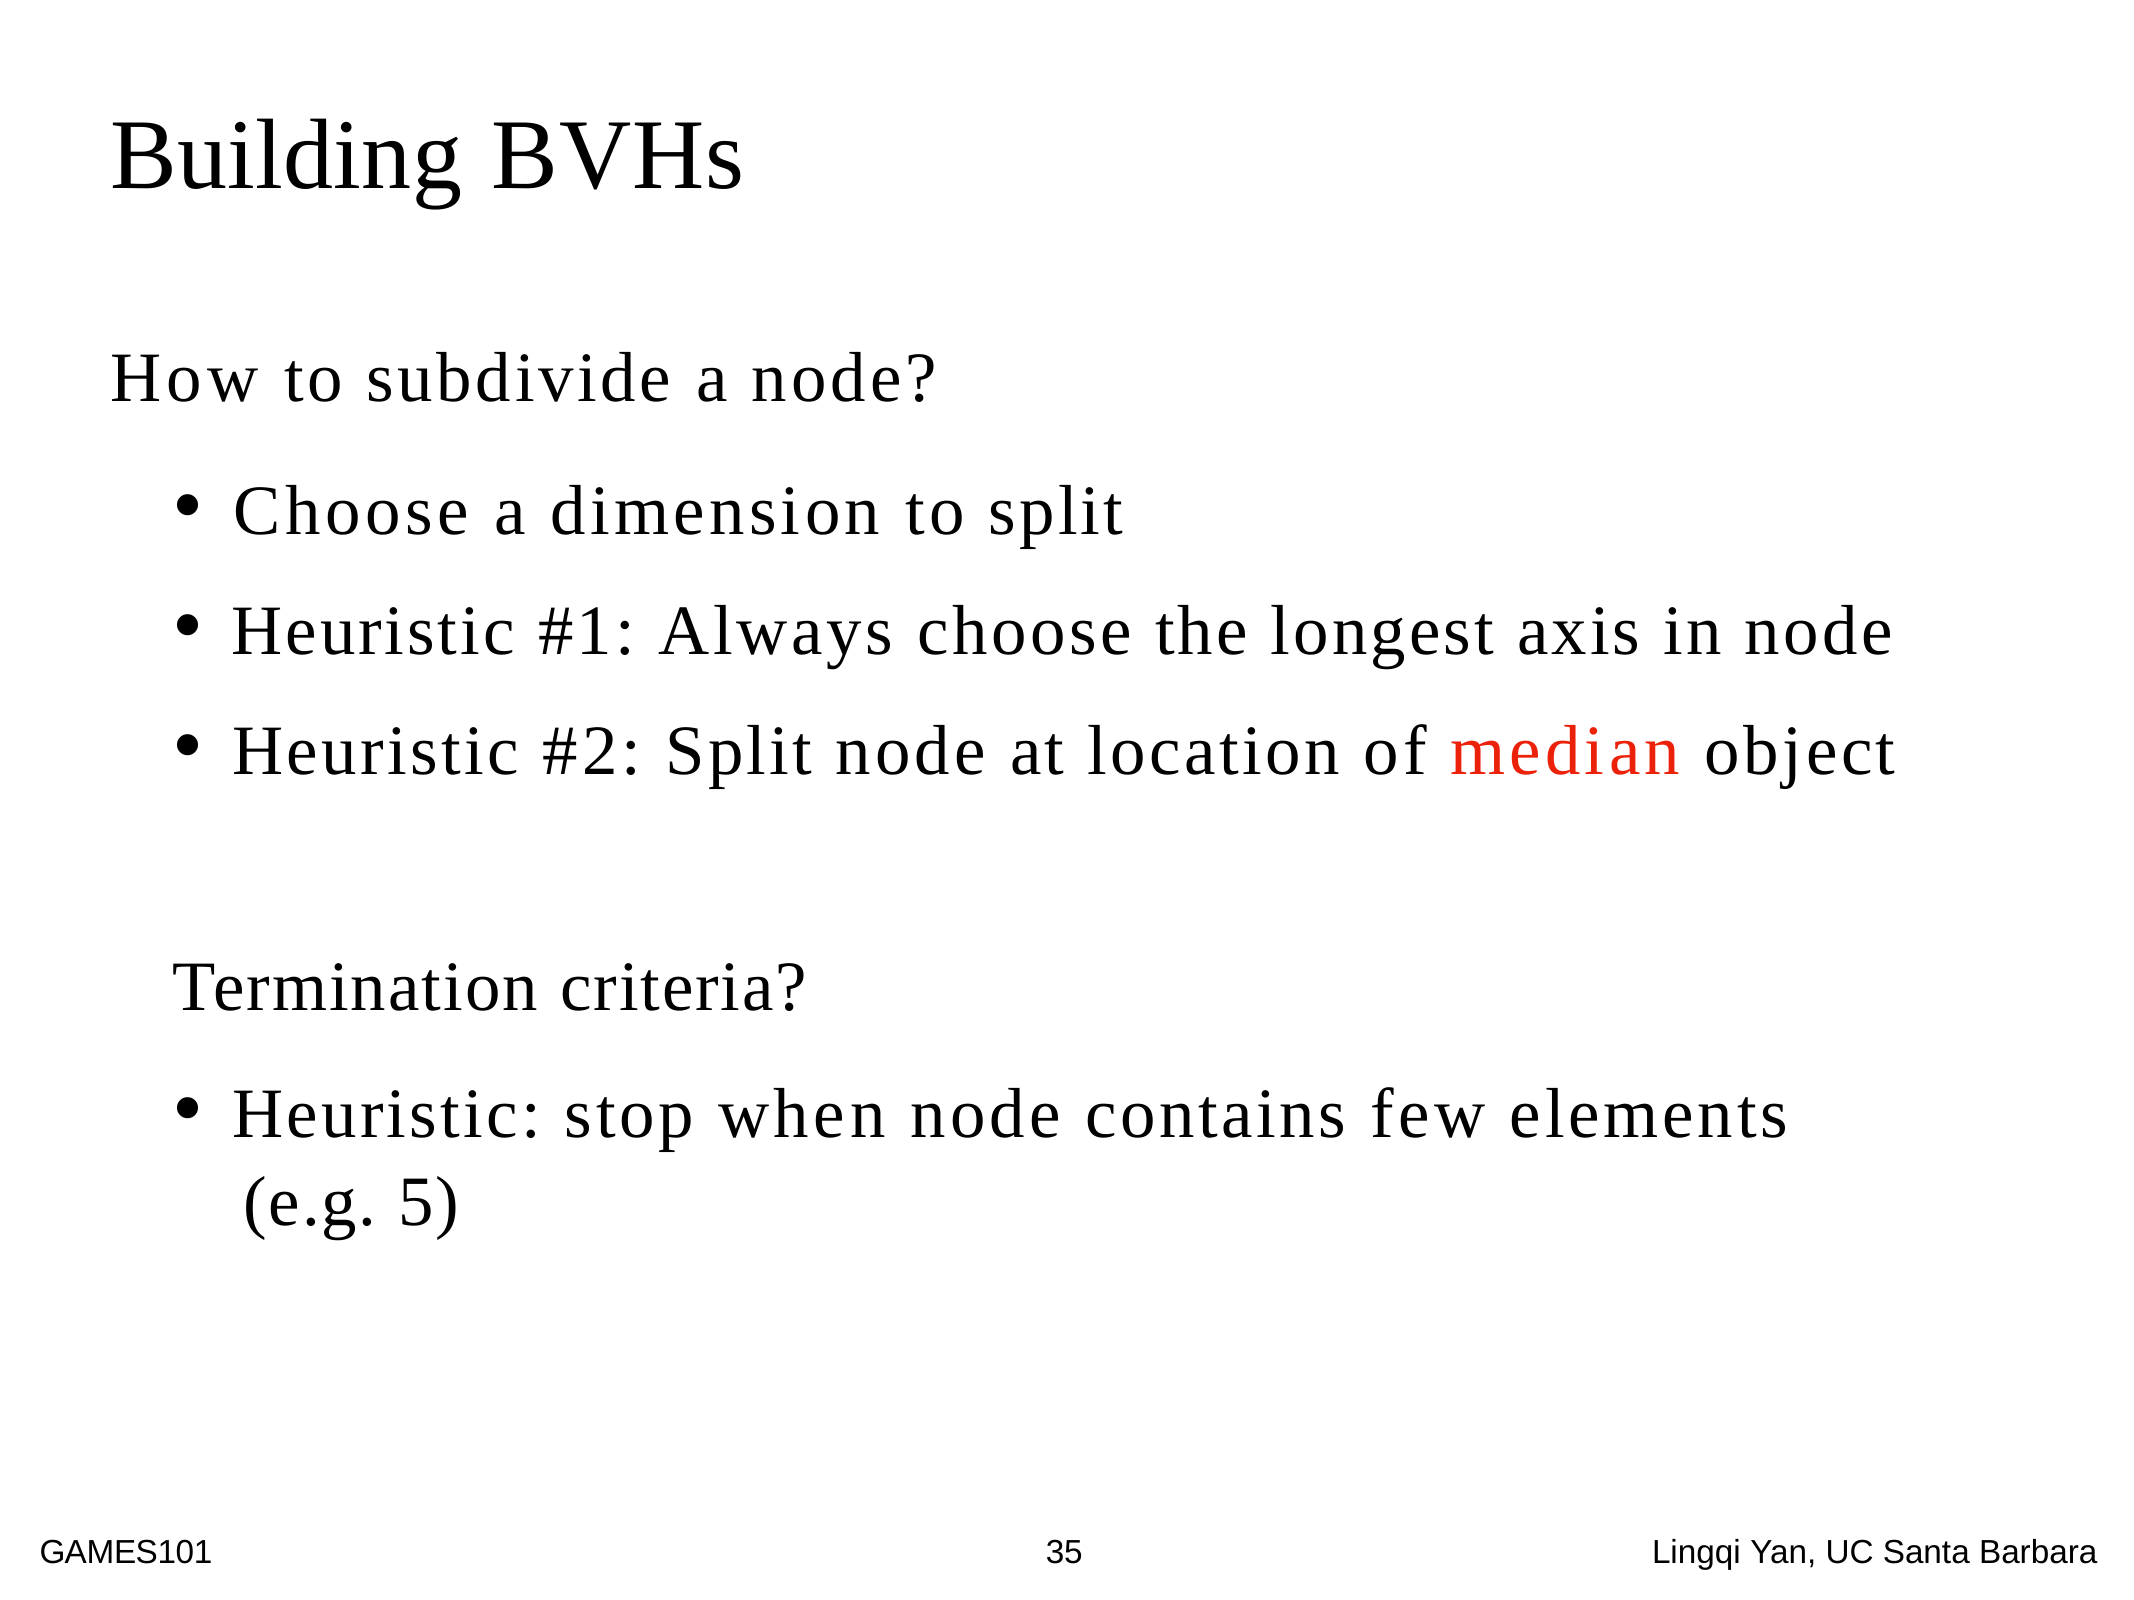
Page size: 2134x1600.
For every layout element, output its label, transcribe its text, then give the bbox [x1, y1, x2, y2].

text_box Building BVHs How to subdivide a node? • Choose a dimension to split • Heuristic #1: Always choose the longest axis in node • Heuristic #2: Split node at location of median object Termination criteria? • Heuristic: stop when node contains few elements (e.g. 5) [110, 72, 1900, 1240]
text_box GAMES101 35 Lingqi Yan, UC Santa Barbara [39, 1528, 2118, 1570]
